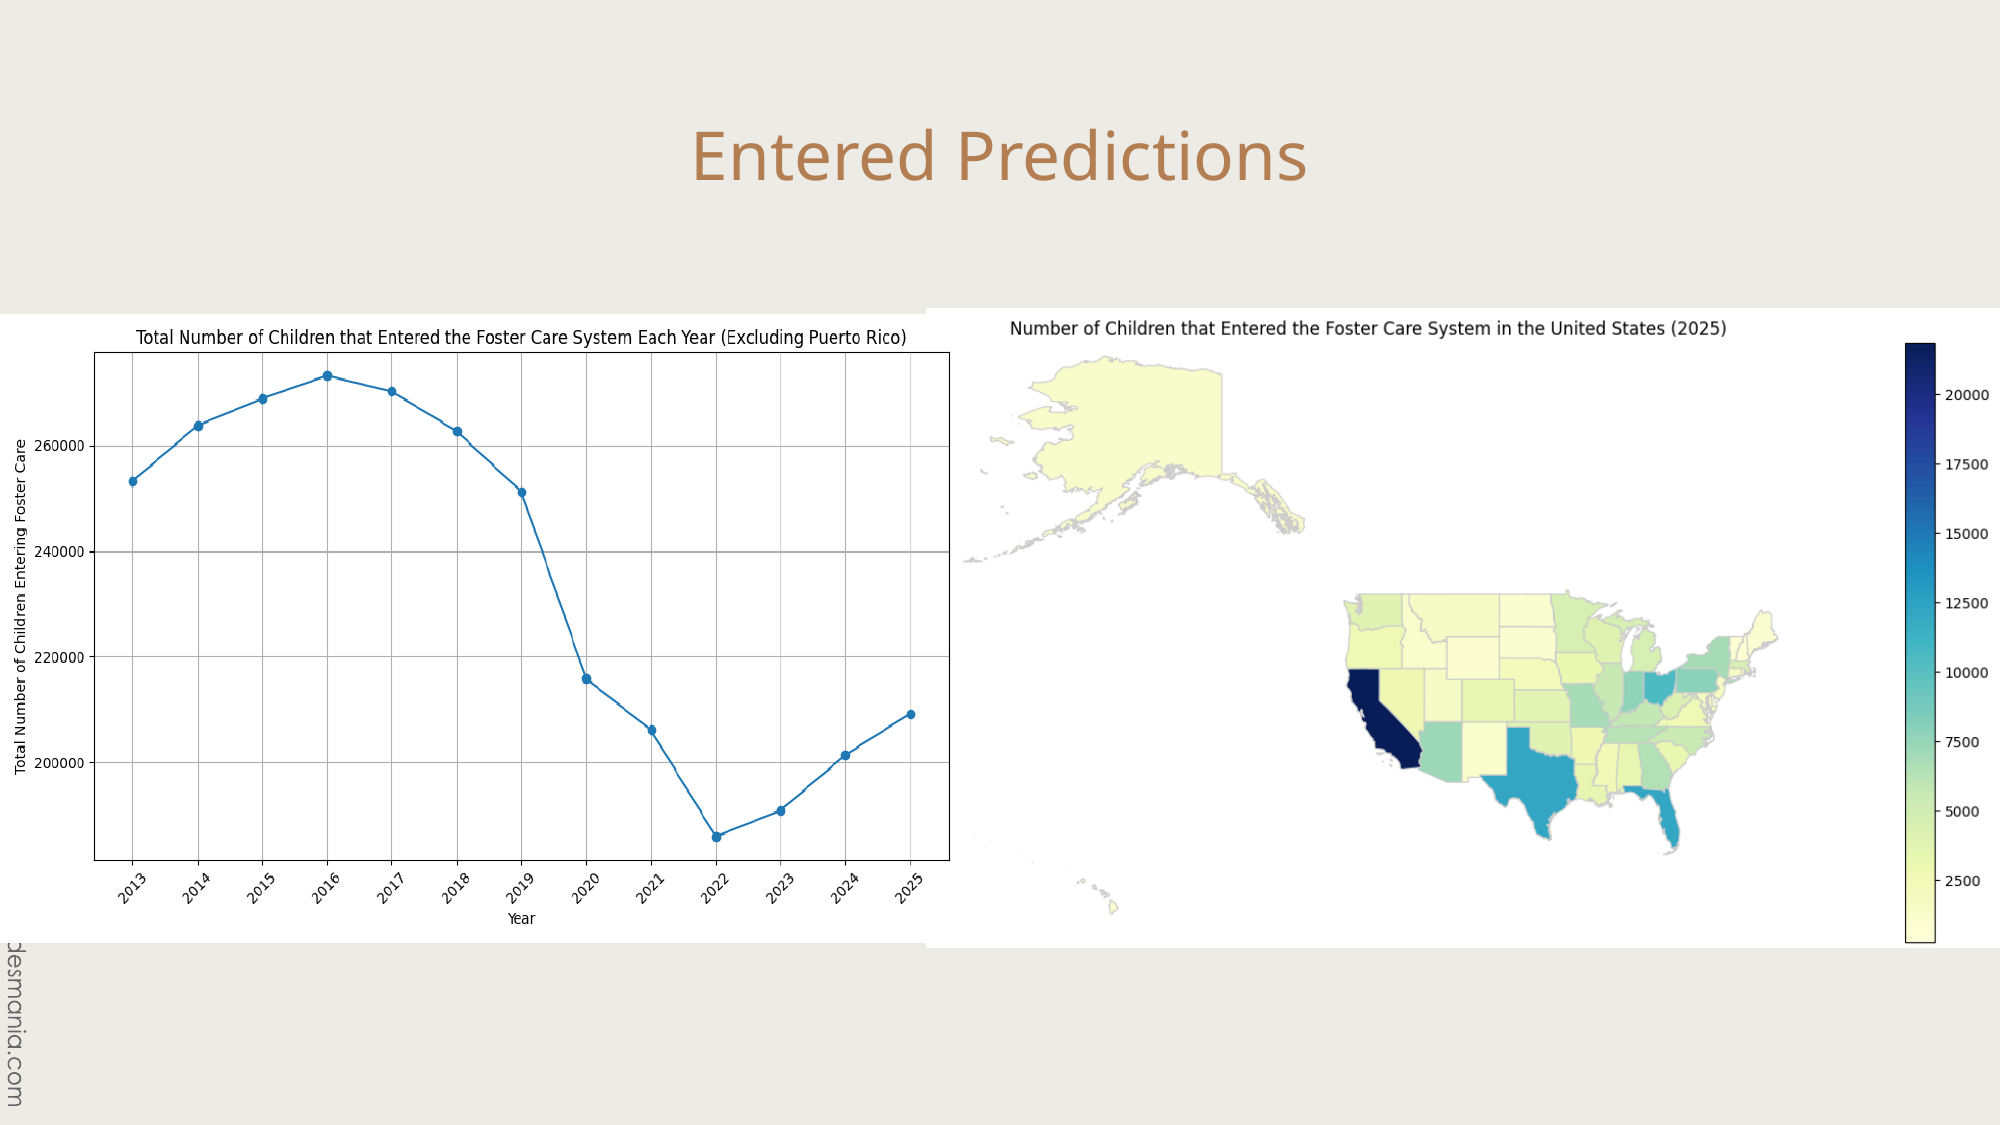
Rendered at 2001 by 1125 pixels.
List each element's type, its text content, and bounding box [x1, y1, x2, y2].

picture [0, 308, 2000, 949]
title Entered Predictions [206, 92, 1794, 215]
